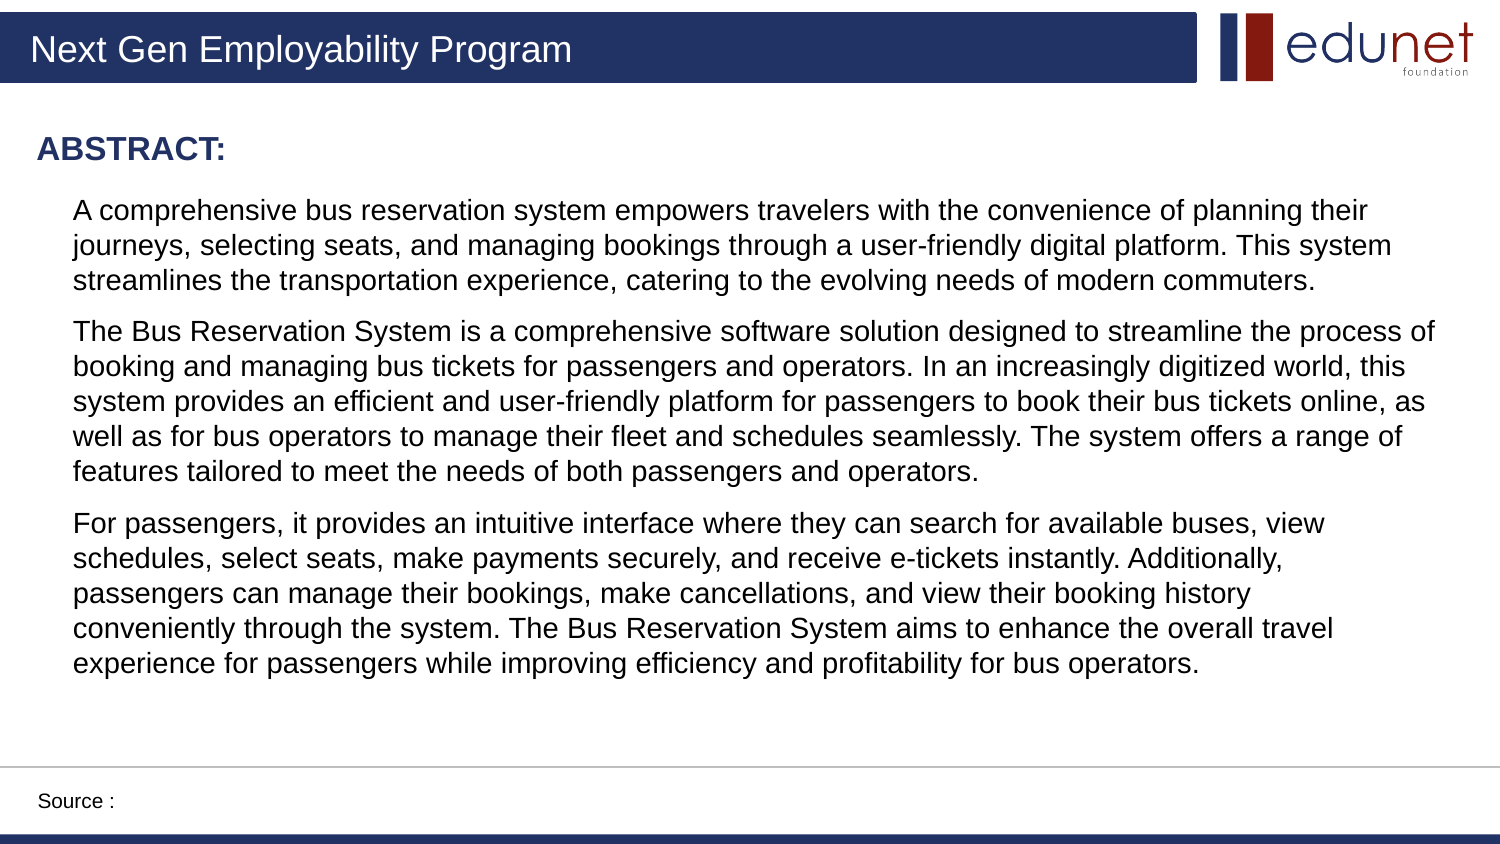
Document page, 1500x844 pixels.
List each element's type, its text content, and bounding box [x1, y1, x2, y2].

text_box A comprehensive bus reservation system empowers travelers with the convenience of planning their journeys, selecting seats, and managing bookings through a user-friendly digital platform. This system streamlines the transportation experience, catering to the evolving needs of modern commuters. [58, 183, 1432, 304]
title ABSTRACT: [21, 111, 504, 165]
picture [1279, 14, 1482, 83]
text_box The Bus Reservation System is a comprehensive software solution designed to streamline the process of booking and managing bus tickets for passengers and operators. In an increasingly digitized world, this system provides an efficient and user-friendly platform for passengers to book their bus tickets online, as well as for bus operators to manage their fleet and schedules seamlessly. The system offers a range of features tailored to meet the needs of both passengers and operators. [58, 304, 1455, 530]
text_box Source : [22, 776, 139, 826]
text_box For passengers, it provides an intuitive interface where they can search for available buses, view schedules, select seats, make payments securely, and receive e-tickets instantly. Additionally, passengers can manage their bookings, make cancellations, and view their booking history conveniently through the system. The Bus Reservation System aims to enhance the overall travel experience for passengers while improving efficiency and profitability for bus operators. [58, 497, 1432, 687]
